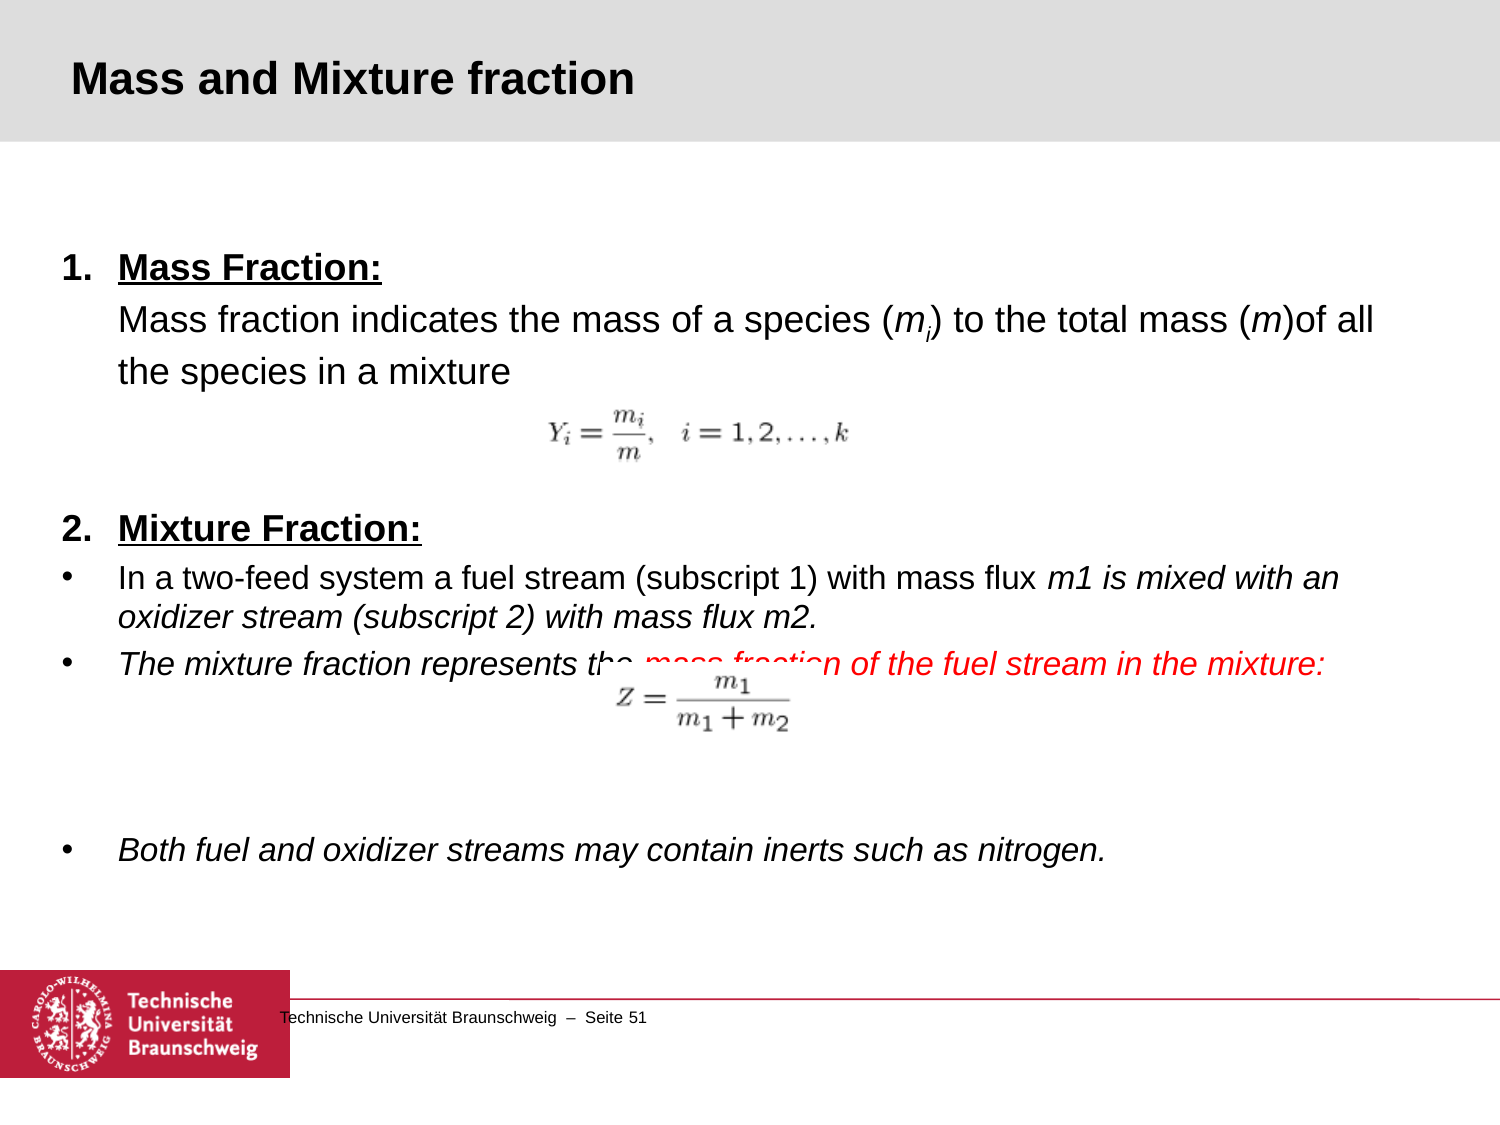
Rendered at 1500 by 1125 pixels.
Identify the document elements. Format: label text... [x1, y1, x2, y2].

list Mass Fraction: Mass fraction indicates the mass of a species (mi) to the total mass (m)of all the species in a mixture 2. Mixture Fraction: In a two-feed system a fuel stream (subscript 1) with mass flux m1 is mixed with an oxidizer stream (subscript 2) with mass flux m2. The mixture fraction represents the mass fraction of the fuel stream in the mixture: Both fuel and oxidizer streams may contain inerts such as nitrogen. [61, 242, 1410, 1020]
title Mass and Mixture fraction [70, 17, 1445, 135]
picture [0, 970, 290, 1078]
picture [524, 399, 863, 483]
picture [599, 662, 824, 754]
